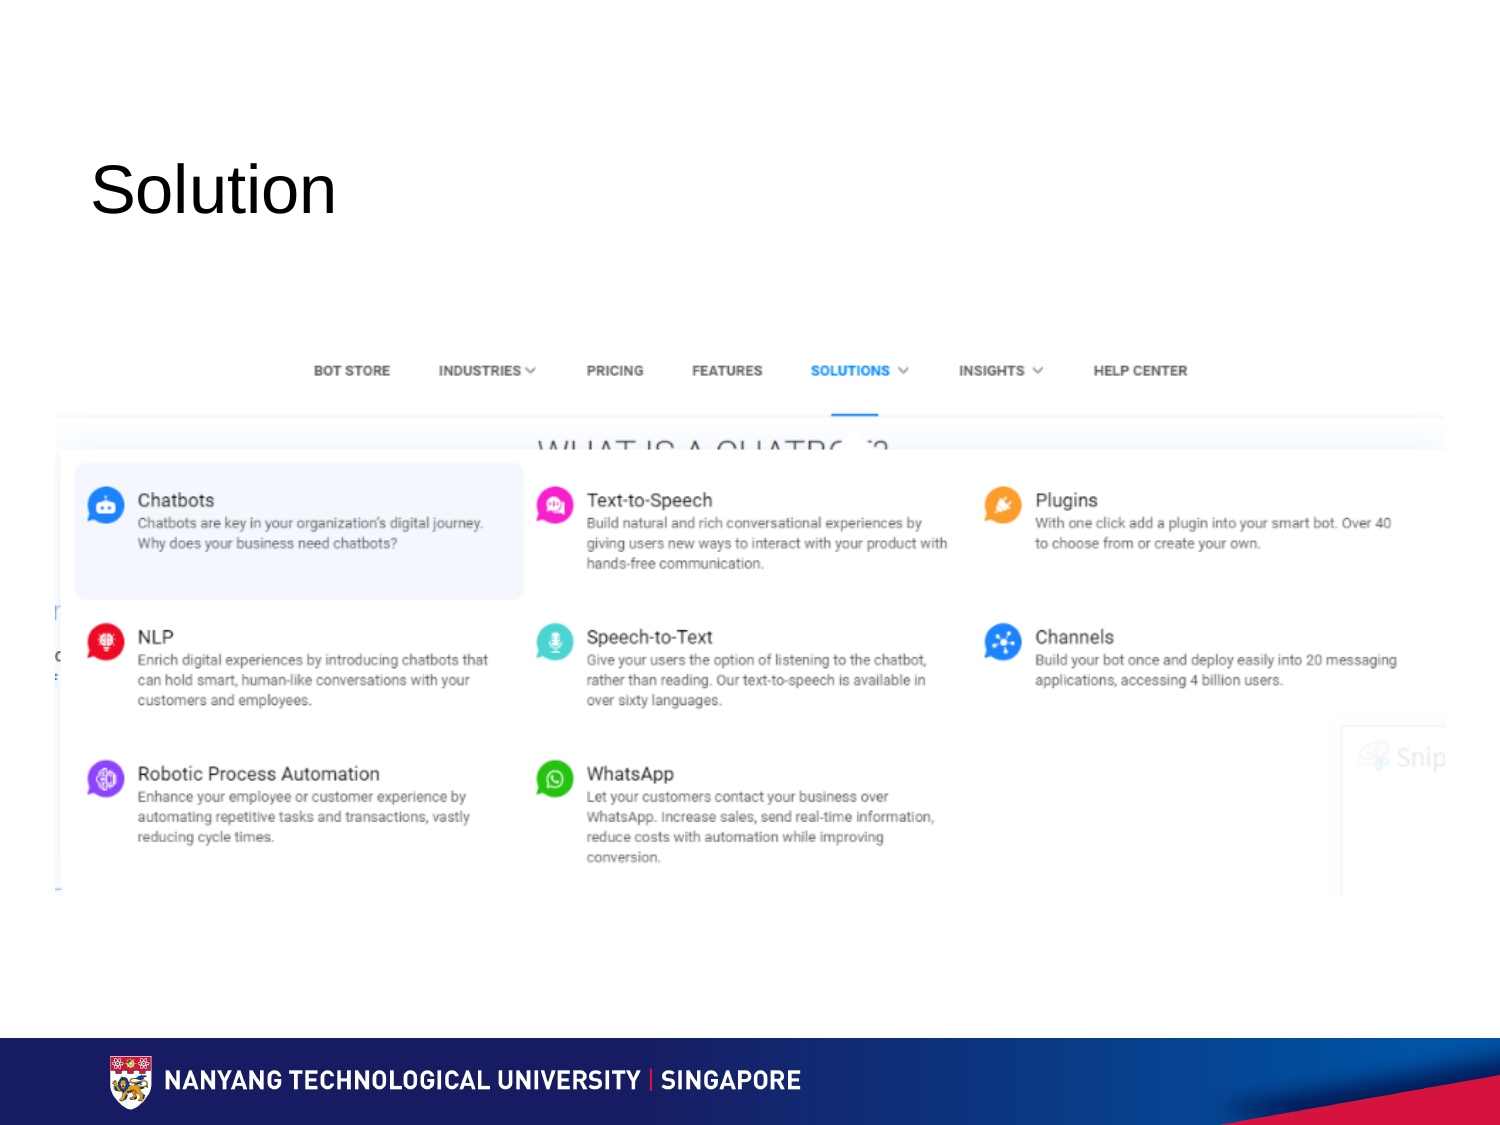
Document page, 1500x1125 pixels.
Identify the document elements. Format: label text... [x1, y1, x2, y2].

picture [0, 1038, 1500, 1125]
picture [55, 346, 1445, 896]
title Solution [75, 92, 1425, 280]
